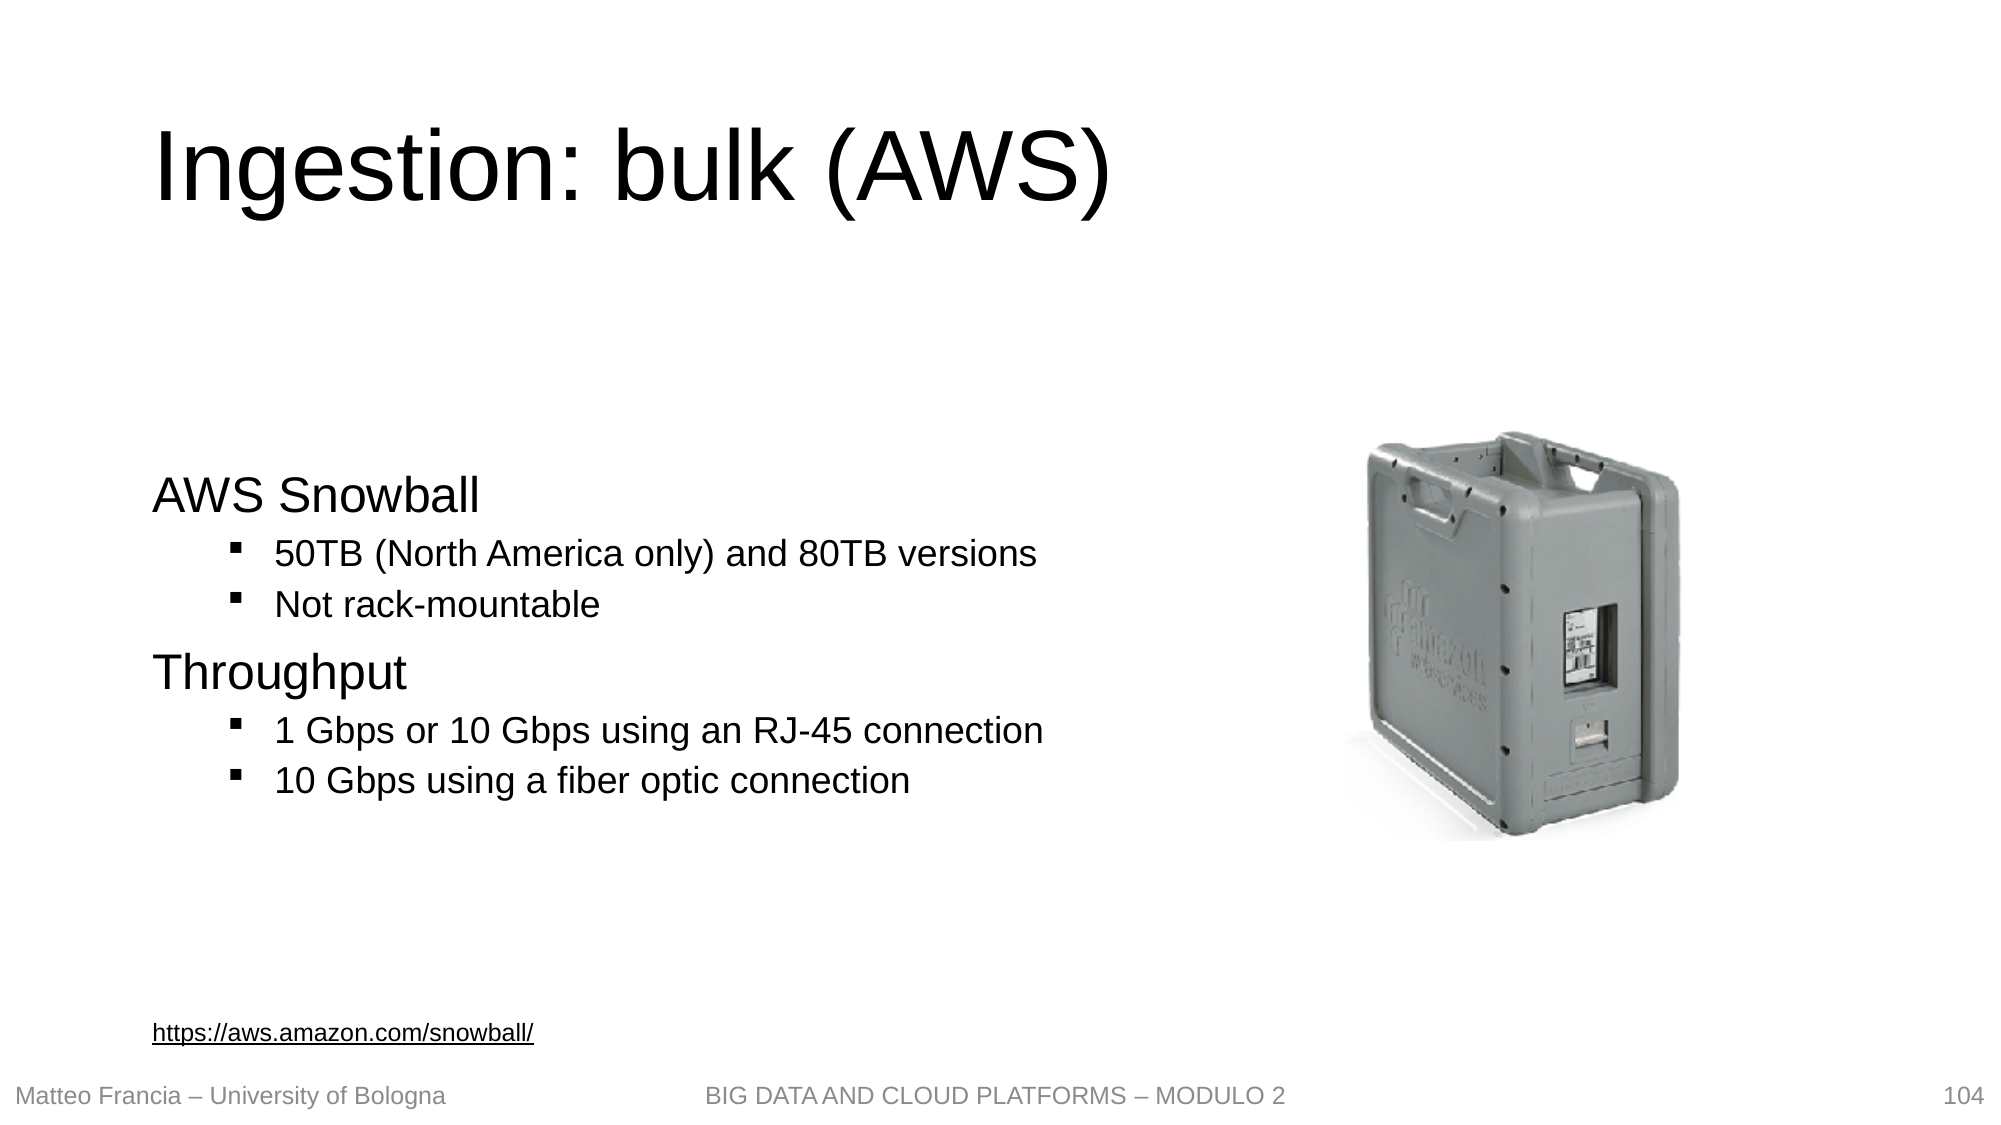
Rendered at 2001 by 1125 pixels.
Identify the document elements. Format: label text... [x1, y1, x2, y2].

title Ingestion: bulk (AWS) [137, 59, 1863, 278]
list https://aws.amazon.com/snowball/ [137, 1003, 1863, 1064]
list AWS Snowball 50TB (North America only) and 80TB versions Not rack-mountable Throughput 1 Gbps or 10 Gbps using an RJ-45 connection 10 Gbps using a fiber optic connection [137, 278, 1863, 993]
picture [1344, 431, 1682, 841]
footer Matteo Francia – University of Bologna [0, 1065, 466, 1125]
slide_number 104 [1550, 1065, 2000, 1125]
